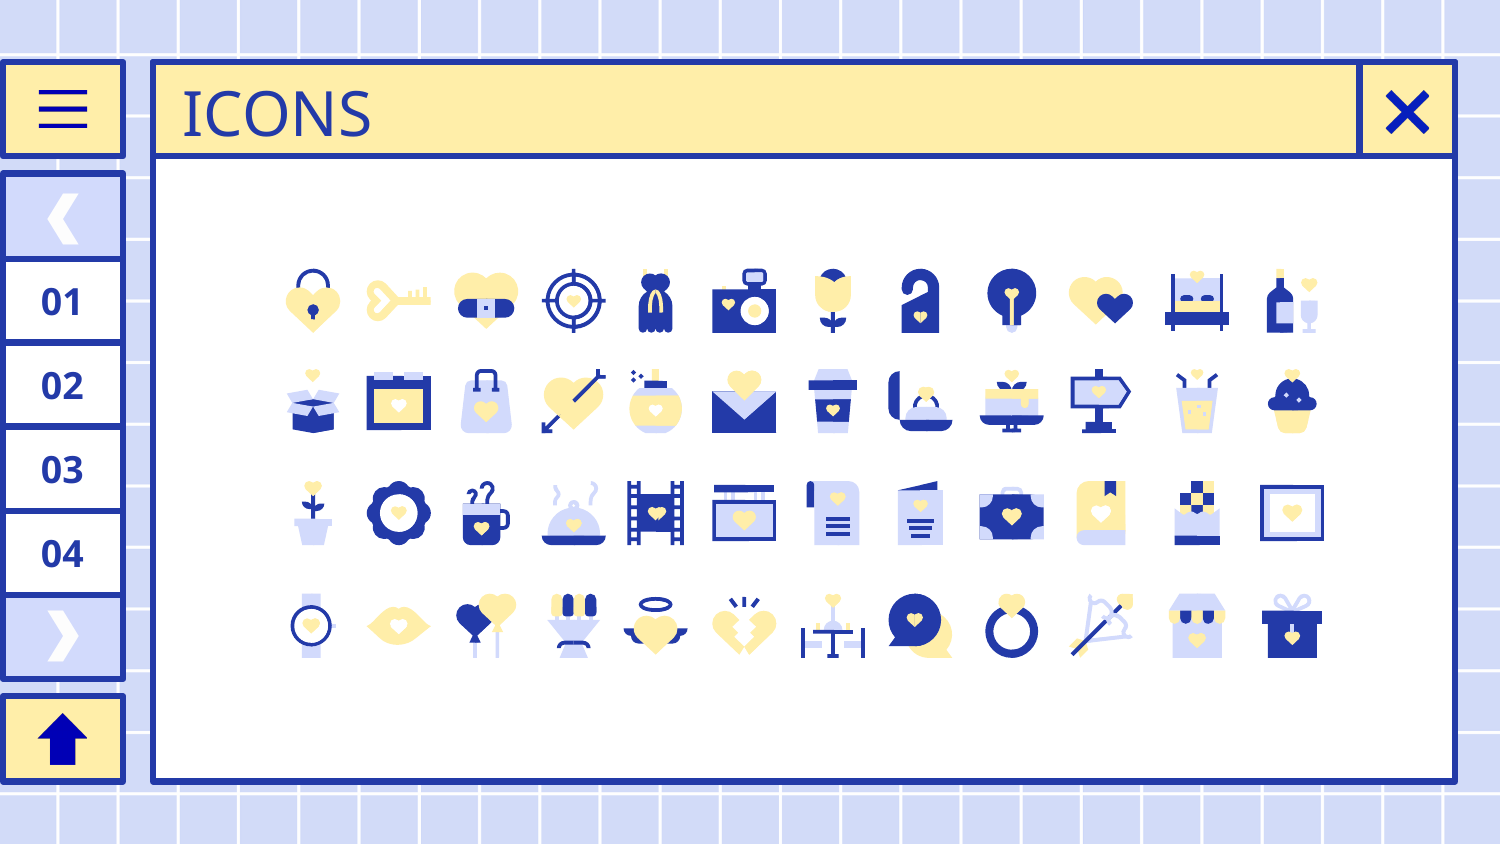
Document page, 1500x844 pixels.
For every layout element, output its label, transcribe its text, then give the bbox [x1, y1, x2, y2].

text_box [1266, 268, 1319, 334]
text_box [1067, 276, 1135, 325]
picture [38, 193, 88, 245]
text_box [1164, 270, 1230, 332]
picture [38, 90, 88, 129]
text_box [462, 480, 510, 546]
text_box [806, 480, 860, 546]
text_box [888, 370, 953, 432]
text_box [366, 371, 432, 431]
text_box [888, 593, 957, 659]
picture [0, 0, 1500, 844]
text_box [1174, 480, 1220, 546]
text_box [541, 368, 607, 434]
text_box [901, 268, 940, 334]
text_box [460, 368, 513, 434]
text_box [979, 369, 1045, 433]
text_box 02 [20, 365, 104, 403]
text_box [294, 480, 333, 546]
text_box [710, 596, 778, 655]
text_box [447, 272, 525, 330]
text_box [979, 486, 1045, 540]
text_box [1070, 368, 1132, 434]
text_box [366, 606, 432, 646]
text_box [712, 484, 777, 542]
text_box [814, 268, 852, 334]
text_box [1267, 368, 1318, 434]
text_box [1168, 593, 1226, 659]
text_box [454, 593, 521, 659]
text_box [541, 480, 607, 546]
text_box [987, 268, 1037, 334]
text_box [623, 596, 688, 655]
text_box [638, 268, 673, 334]
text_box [629, 368, 688, 434]
text_box 03 [20, 449, 104, 487]
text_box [712, 370, 777, 433]
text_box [280, 268, 342, 334]
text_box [364, 480, 433, 546]
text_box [1076, 480, 1126, 546]
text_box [286, 368, 340, 434]
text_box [1175, 368, 1219, 434]
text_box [712, 268, 777, 334]
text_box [800, 593, 866, 658]
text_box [365, 280, 431, 322]
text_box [1262, 593, 1323, 659]
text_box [627, 480, 684, 546]
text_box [290, 593, 336, 659]
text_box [546, 593, 601, 659]
picture [37, 713, 88, 765]
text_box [985, 593, 1039, 659]
title ICONS [182, 64, 1318, 159]
picture [38, 610, 88, 662]
text_box 01 [20, 281, 104, 319]
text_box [1068, 593, 1134, 659]
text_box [808, 368, 858, 434]
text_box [538, 268, 610, 334]
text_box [897, 480, 944, 546]
text_box 04 [20, 533, 104, 572]
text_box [1260, 484, 1325, 542]
